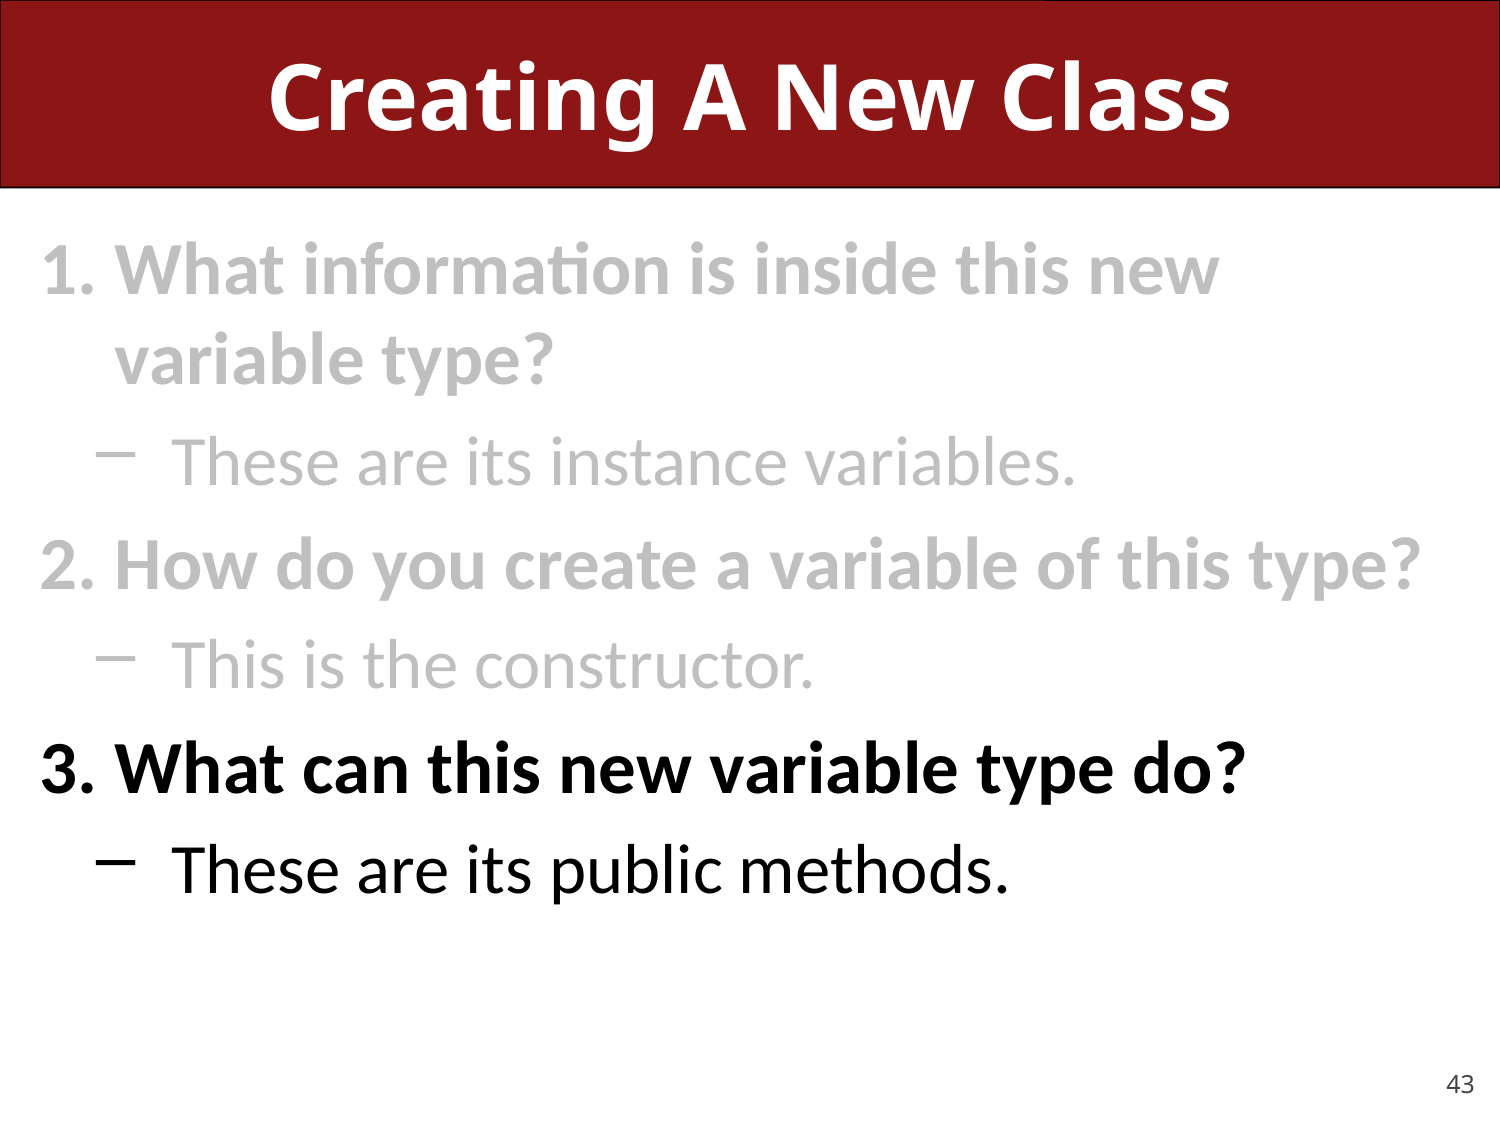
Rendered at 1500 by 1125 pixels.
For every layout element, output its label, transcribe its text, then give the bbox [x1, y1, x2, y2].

list What information is inside this new variable type? These are its instance variables. How do you create a variable of this type? This is the constructor. What can this new variable type do? These are its public methods. [24, 212, 1475, 1063]
title Creating A New Class [75, 0, 1425, 188]
